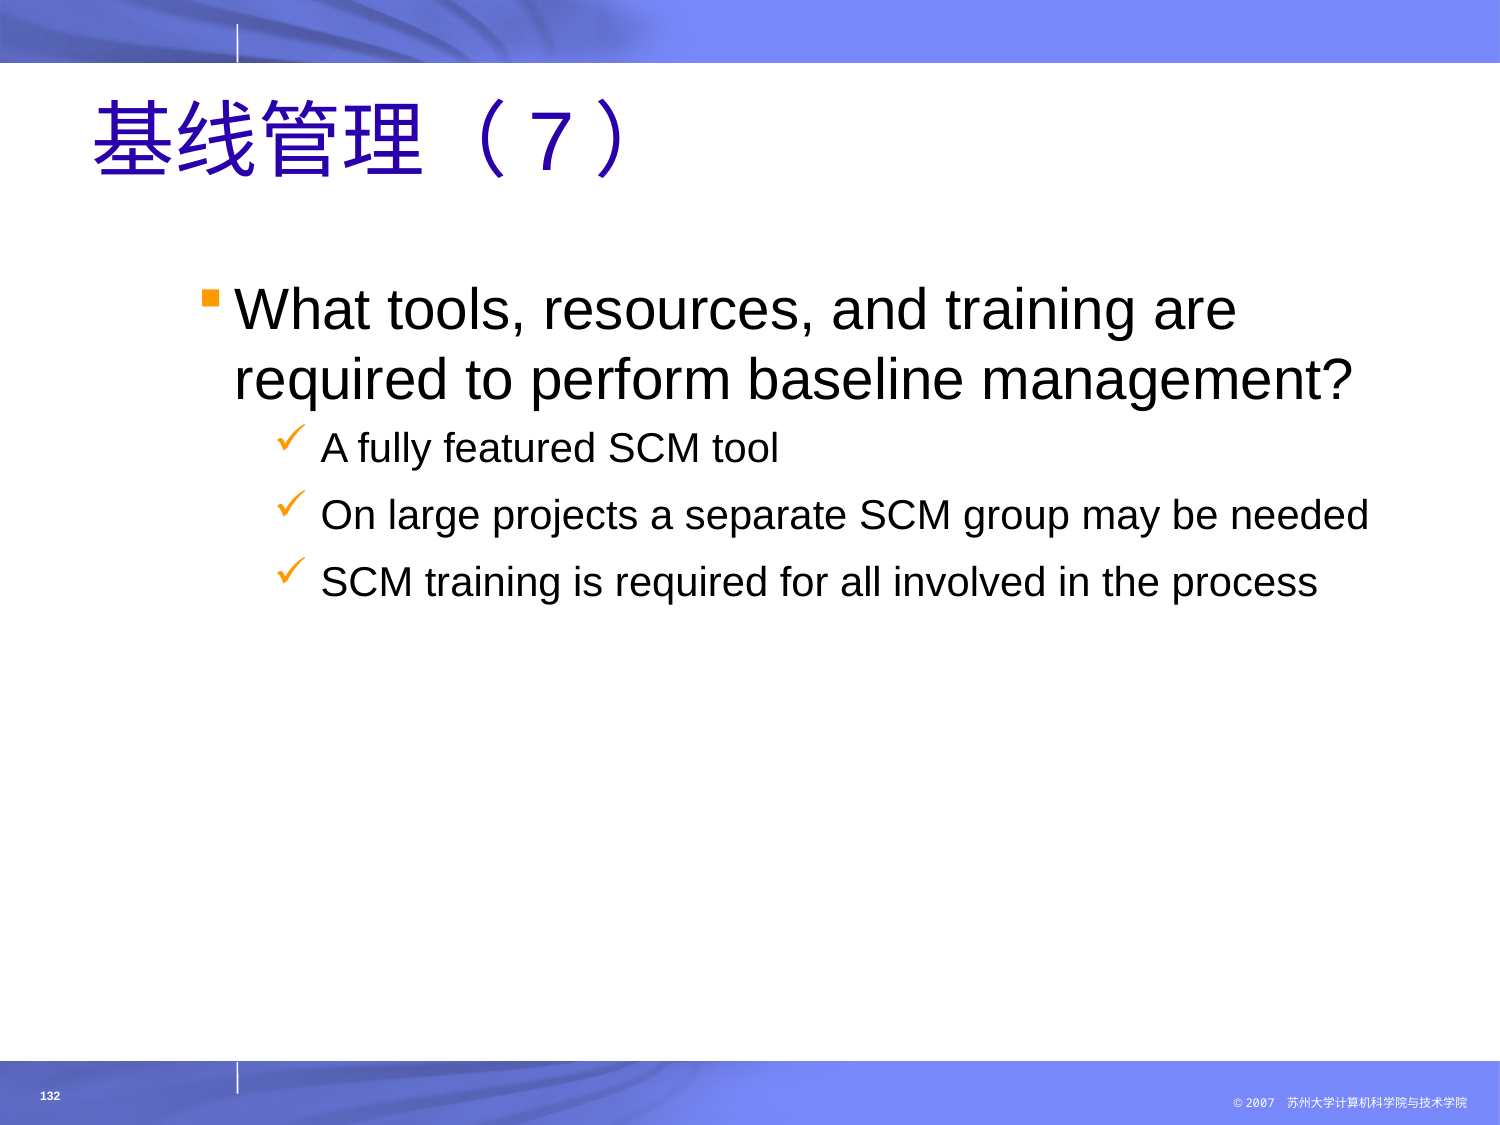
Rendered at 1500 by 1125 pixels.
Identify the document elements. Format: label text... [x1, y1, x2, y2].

slide_number 132 [25, 1066, 191, 1120]
title 基线管理（7） [76, 91, 1430, 210]
list What tools, resources, and training are required to perform baseline management? A fully featured SCM tool On large projects a separate SCM group may be needed SCM training is required for all involved in the process [182, 263, 1388, 904]
picture [0, 0, 1500, 63]
picture [0, 1061, 1500, 1125]
